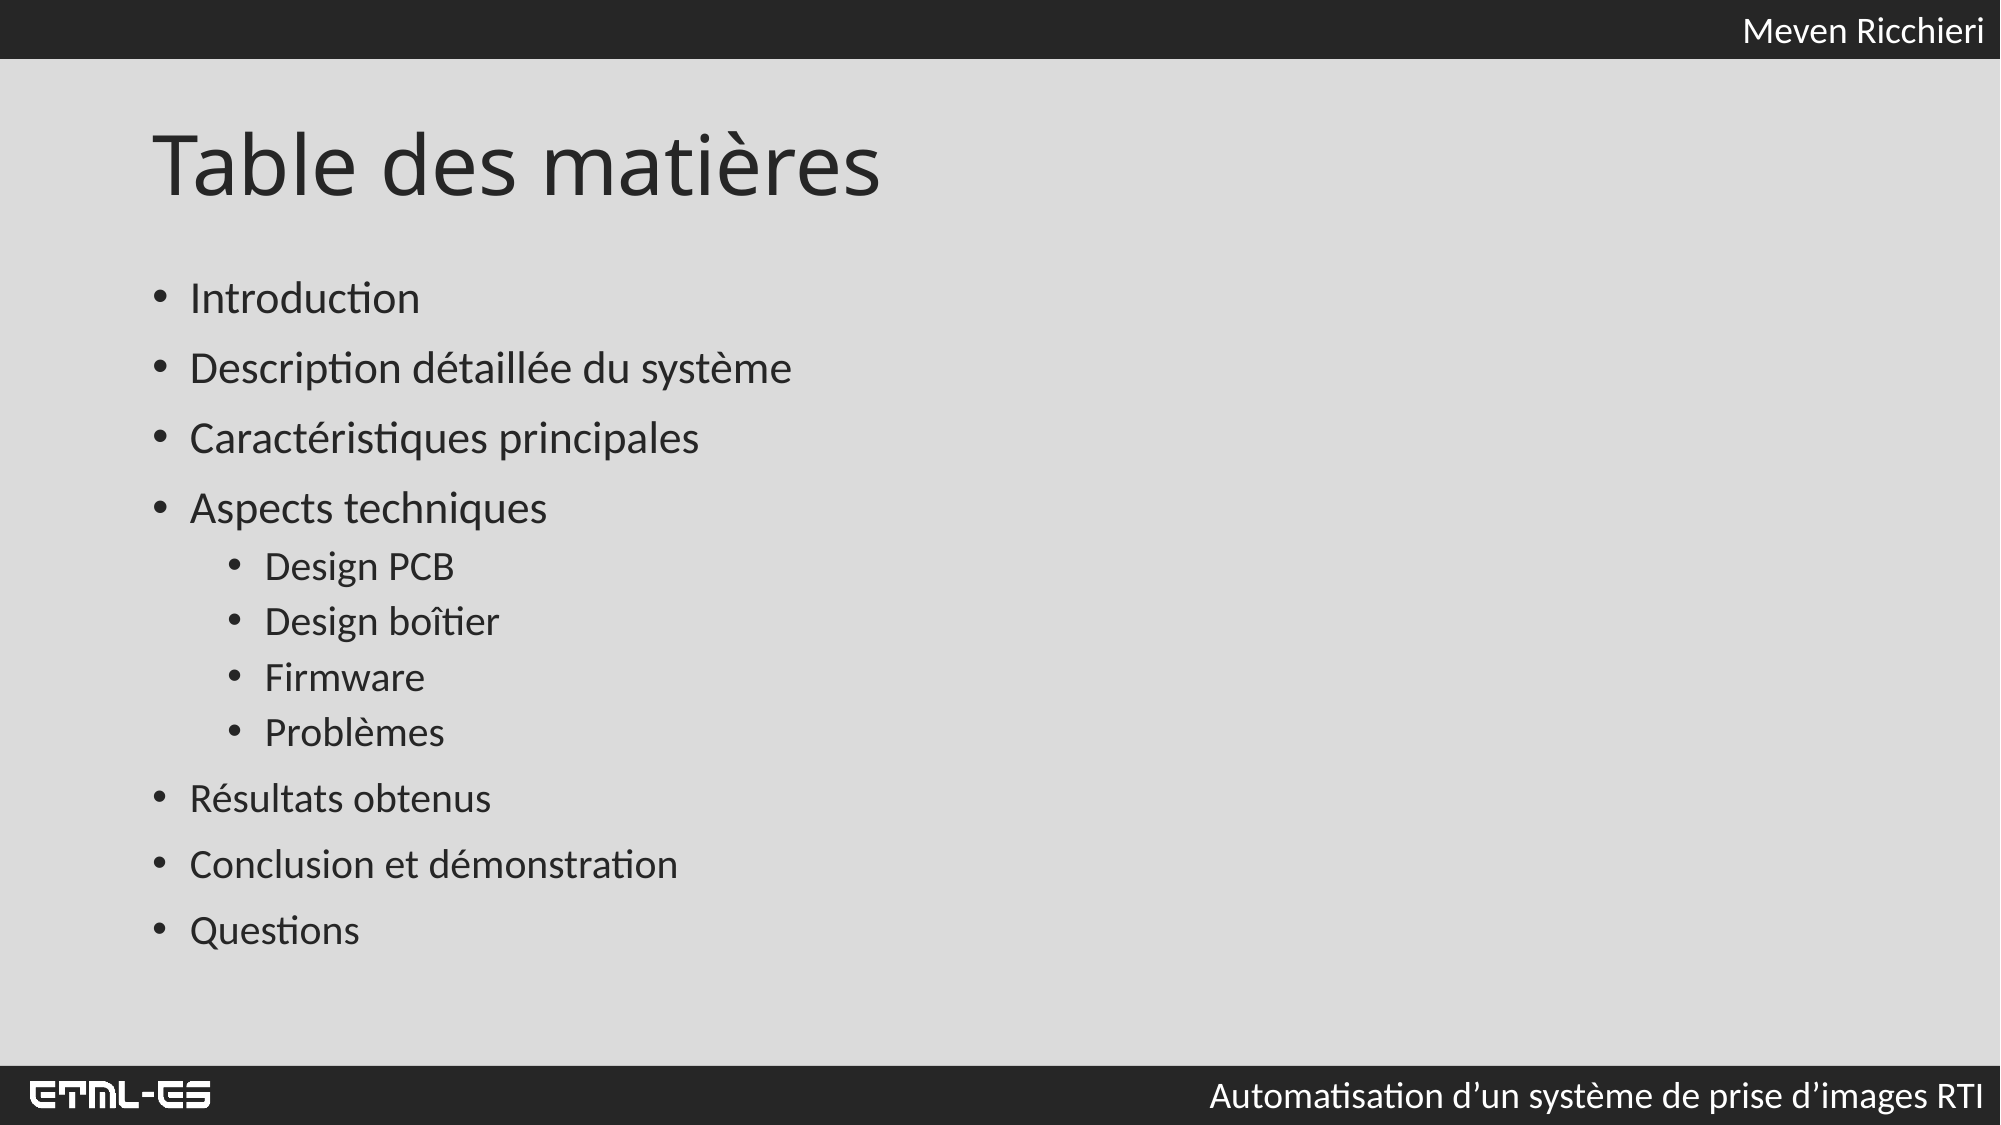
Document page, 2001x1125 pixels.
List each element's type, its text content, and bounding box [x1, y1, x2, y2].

text_box [0, 1065, 2000, 1125]
text_box Automatisation d’un système de prise d’images RTI [990, 1063, 2000, 1124]
picture [25, 1074, 215, 1115]
list Introduction Description détaillée du système Caractéristiques principales Aspects techniques Design PCB Design boîtier Firmware Problèmes Résultats obtenus Conclusion et démonstration Questions [137, 266, 1863, 1014]
text_box [0, 60, 2000, 1065]
title Table des matières [137, 60, 1863, 266]
text_box Meven Ricchieri [1698, 0, 2000, 59]
text_box [0, 0, 2000, 60]
